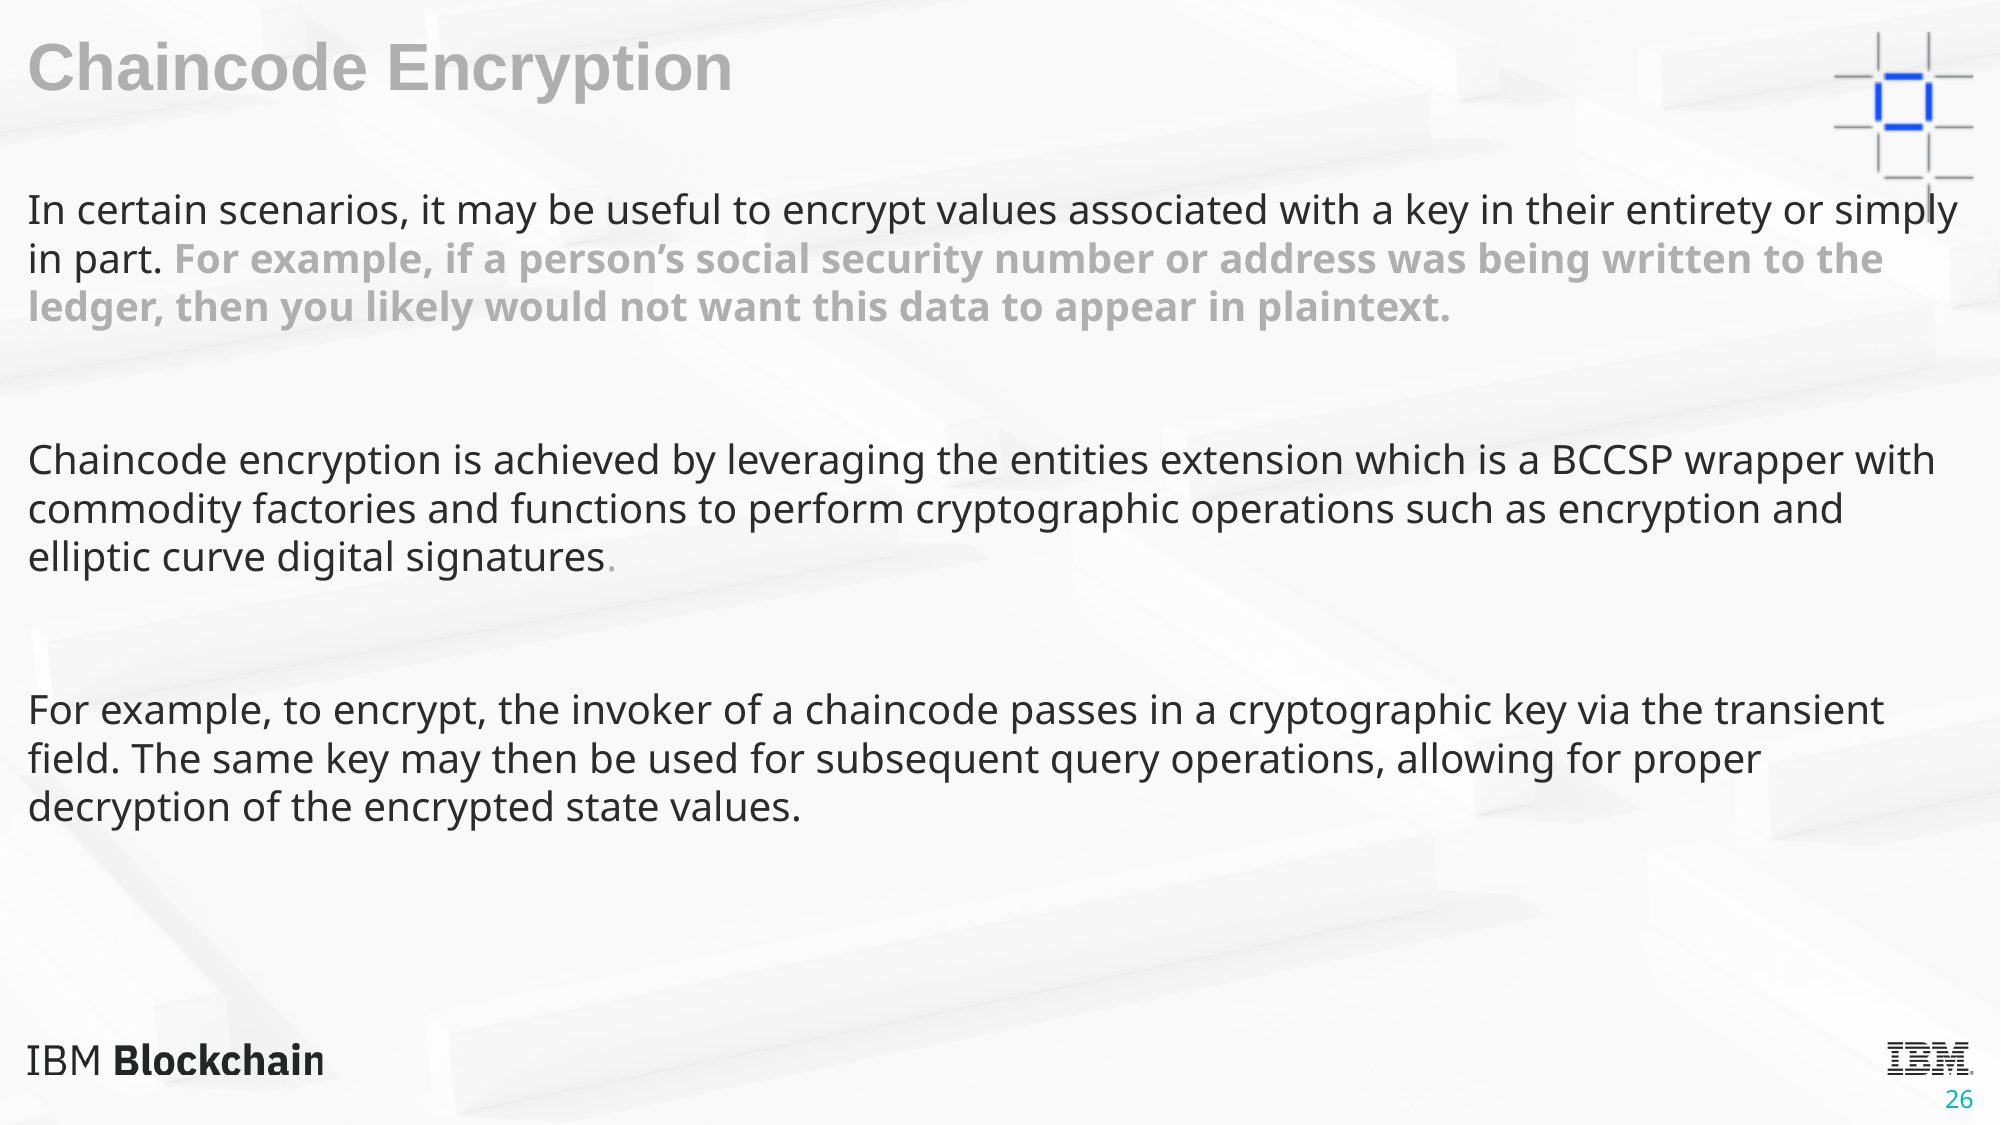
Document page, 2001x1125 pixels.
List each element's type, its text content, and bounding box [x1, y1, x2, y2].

list Chaincode Encryption [27, 23, 1727, 184]
picture [1834, 32, 1973, 184]
list In certain scenarios, it may be useful to encrypt values associated with a key in their entirety or simply in part. For example, if a person’s social security number or address was being written to the ledger, then you likely would not want this data to appear in plaintext. Chaincode encryption is achieved by leveraging the entities extension which is a BCCSP wrapper with commodity factories and functions to perform cryptographic operations such as encryption and elliptic curve digital signatures. For example, to encrypt, the invoker of a chaincode passes in a cryptographic key via the transient field. The same key may then be used for subsequent query operations, allowing for proper decryption of the encrypted state values. [27, 184, 1974, 833]
